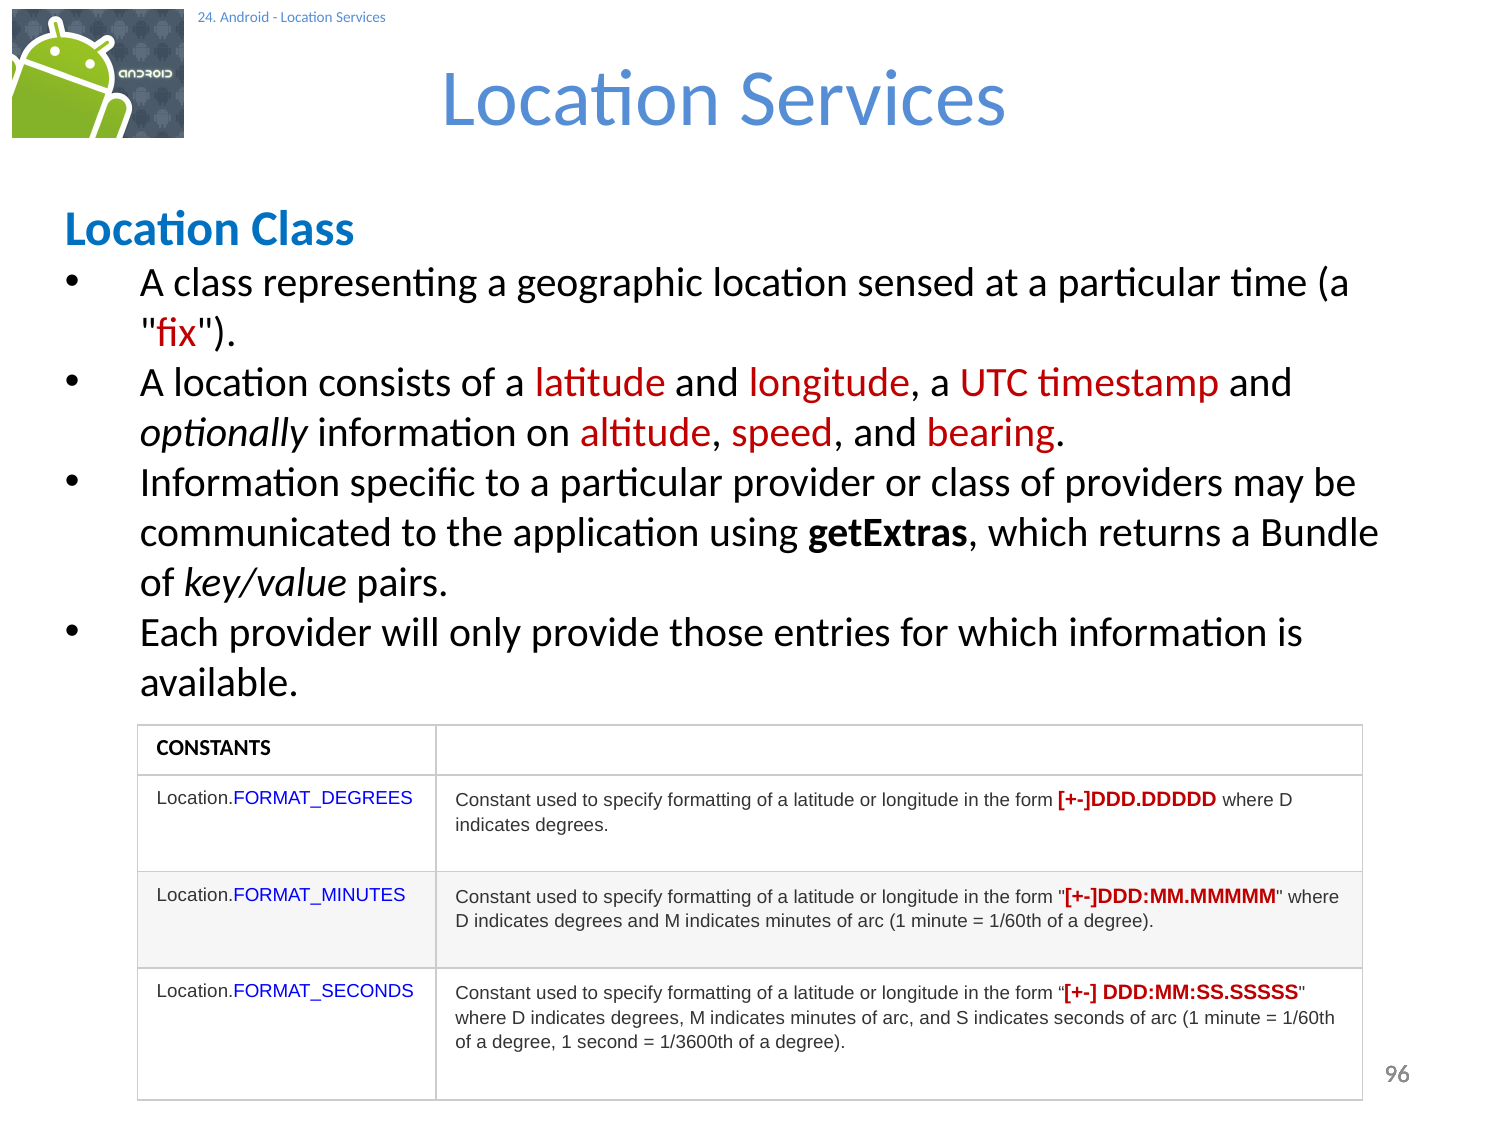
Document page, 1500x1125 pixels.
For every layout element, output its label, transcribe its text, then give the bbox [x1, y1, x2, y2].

picture [12, 9, 184, 138]
text_box 24. Android - Location Services Location Services [49, 7, 1400, 150]
text_box 96 [1074, 1042, 1425, 1103]
table_cell Location.FORMAT_SECONDS [138, 969, 435, 1099]
table_cell Constant used to specify formatting of a latitude or longitude in the form [+-]DDD.DDDDD where D indicates degrees. [437, 776, 1362, 871]
table_header CONSTANTS [138, 726, 435, 774]
text_box Location Class A class representing a geographic location sensed at a particular time (a "fix"). A location consists of a latitude and longitude, a UTC timestamp and optionally information on altitude, speed, and bearing. Information specific to a particular provider or class of providers may be communicated to the application using getExtras, which returns a Bundle of key/value pairs. Each provider will only provide those entries for which information is available. [49, 187, 1400, 1038]
table_cell Constant used to specify formatting of a latitude or longitude in the form "[+-]DDD:MM.MMMMM" where D indicates degrees and M indicates minutes of arc (1 minute = 1/60th of a degree). [437, 872, 1362, 967]
table_header [437, 726, 1362, 774]
table_cell Location.FORMAT_DEGREES [138, 776, 435, 871]
table_cell Location.FORMAT_MINUTES [138, 872, 435, 967]
table_cell Constant used to specify formatting of a latitude or longitude in the form “[+-] DDD:MM:SS.SSSSS" where D indicates degrees, M indicates minutes of arc, and S indicates seconds of arc (1 minute = 1/60th of a degree, 1 second = 1/3600th of a degree). [437, 969, 1362, 1099]
